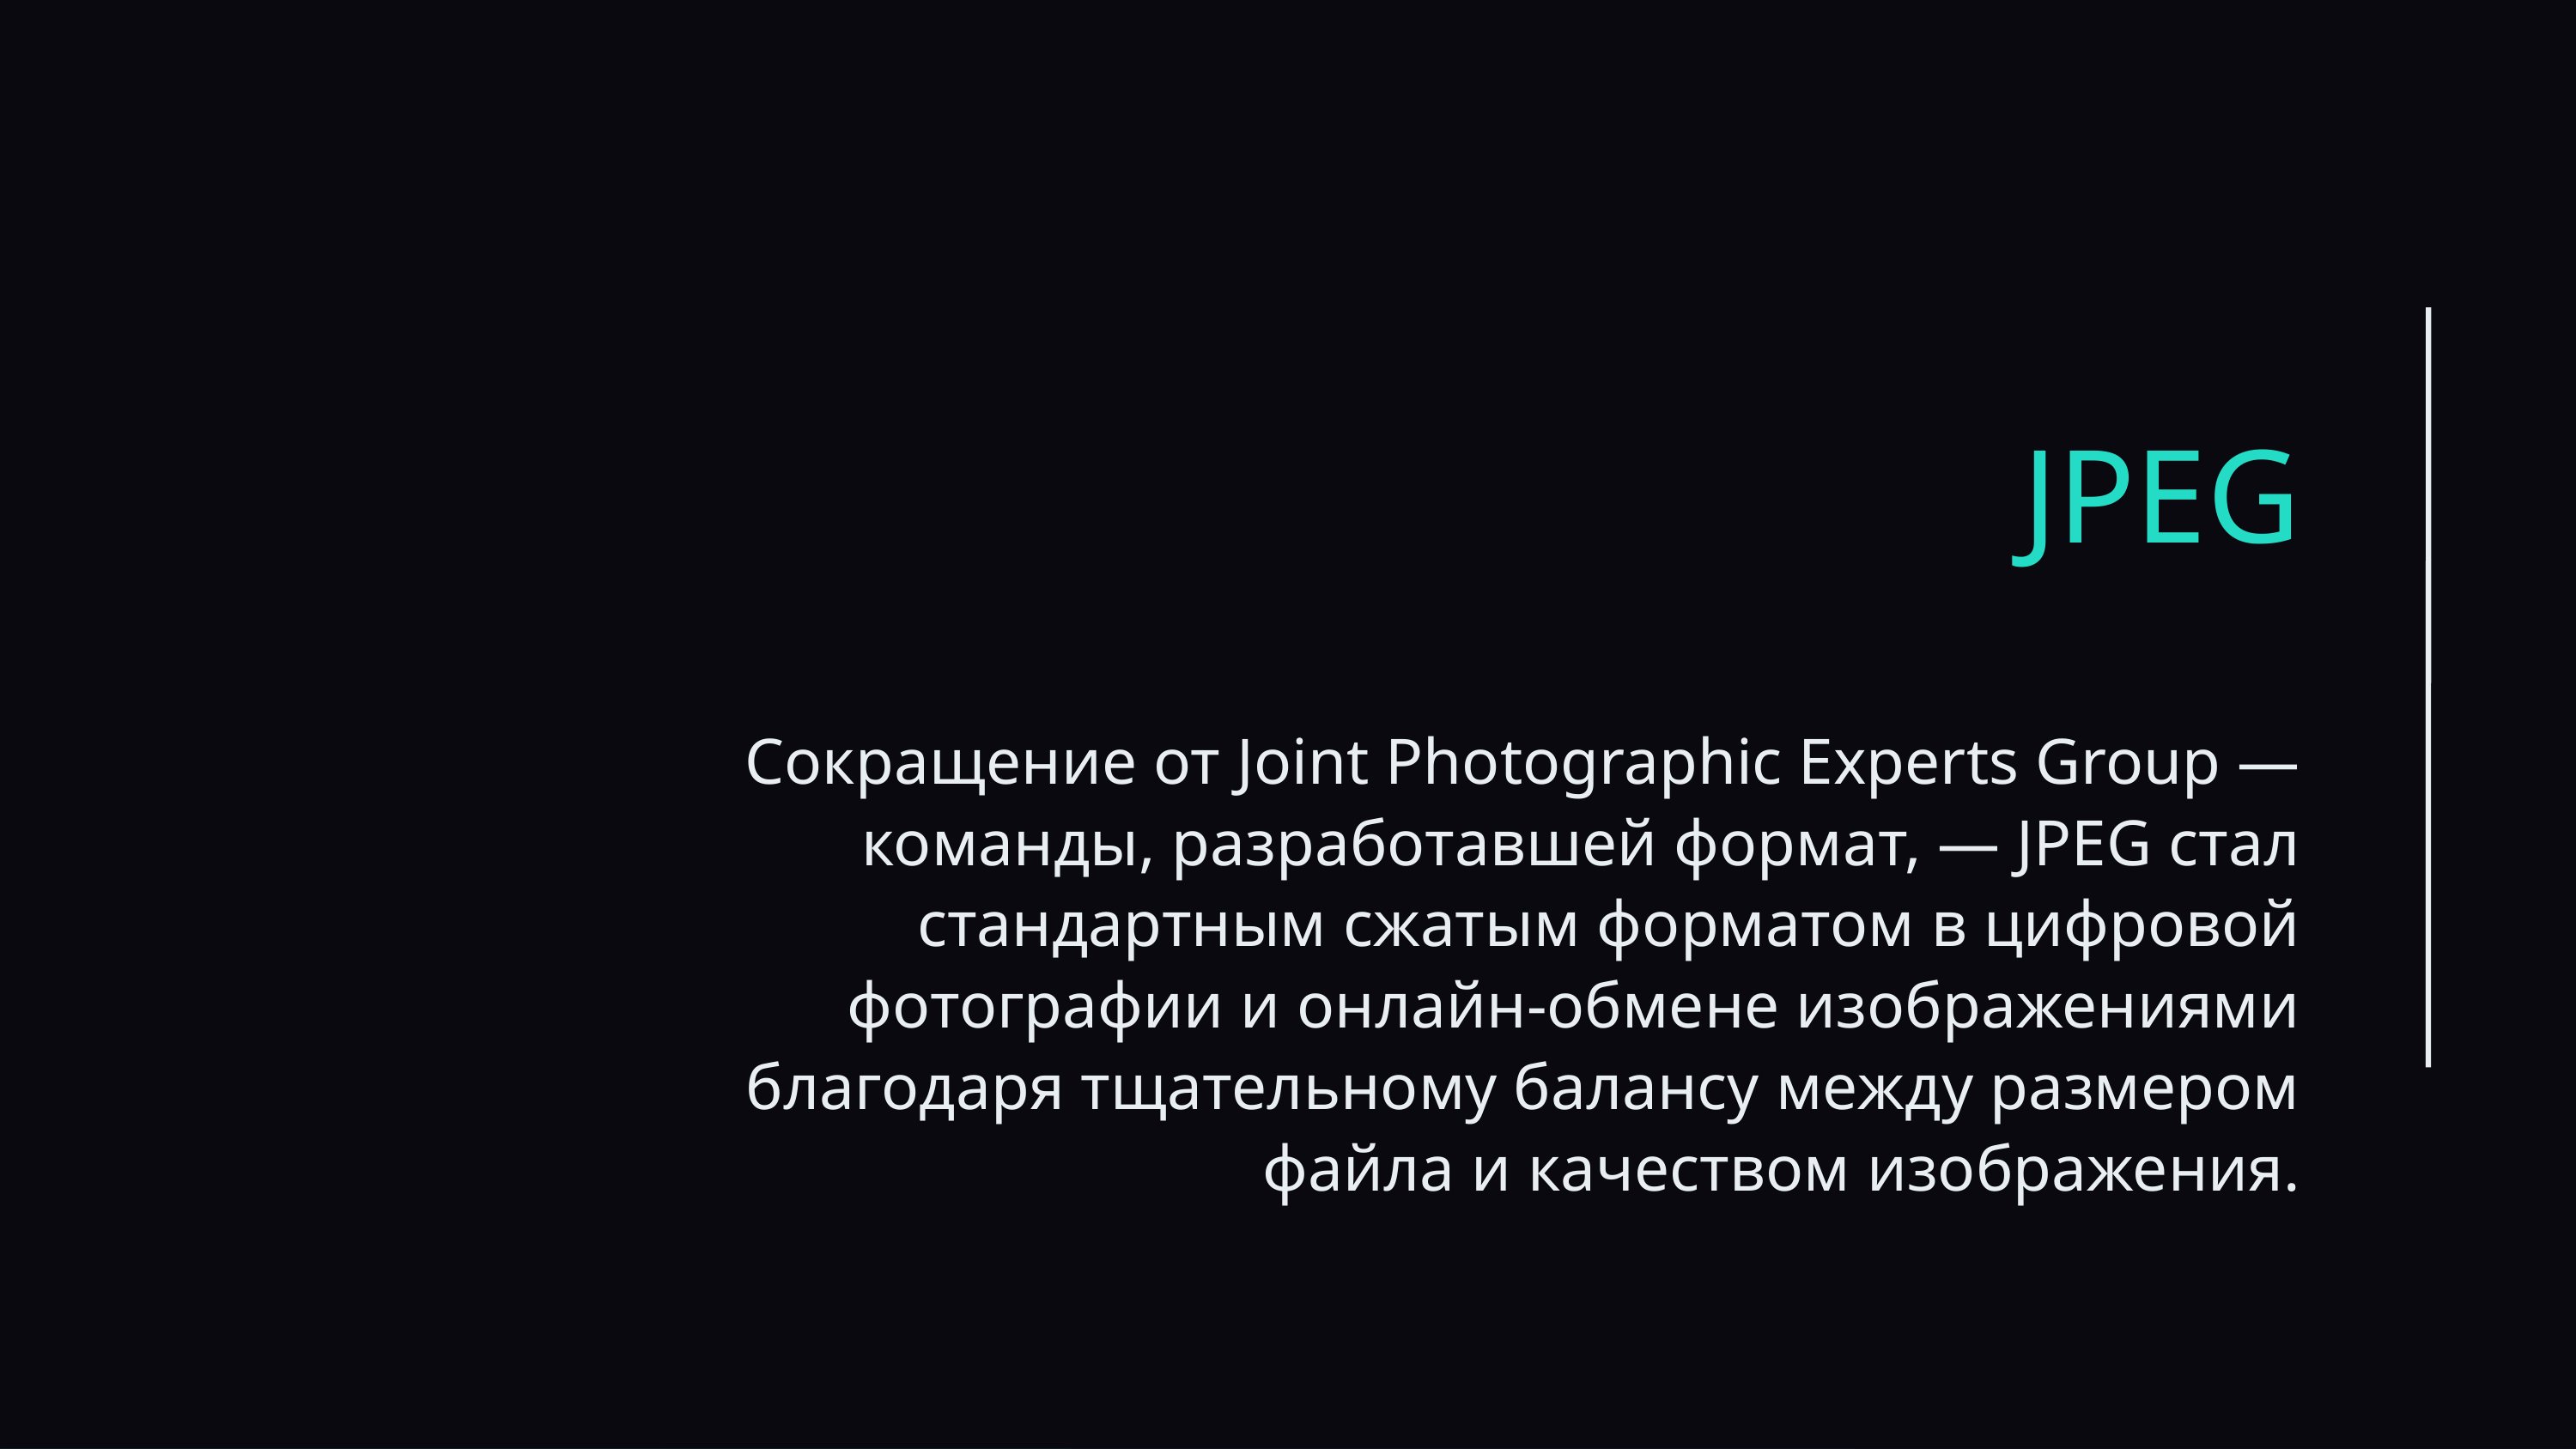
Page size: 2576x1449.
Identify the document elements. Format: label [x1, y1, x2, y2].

text_box [0, 0, 2576, 1449]
